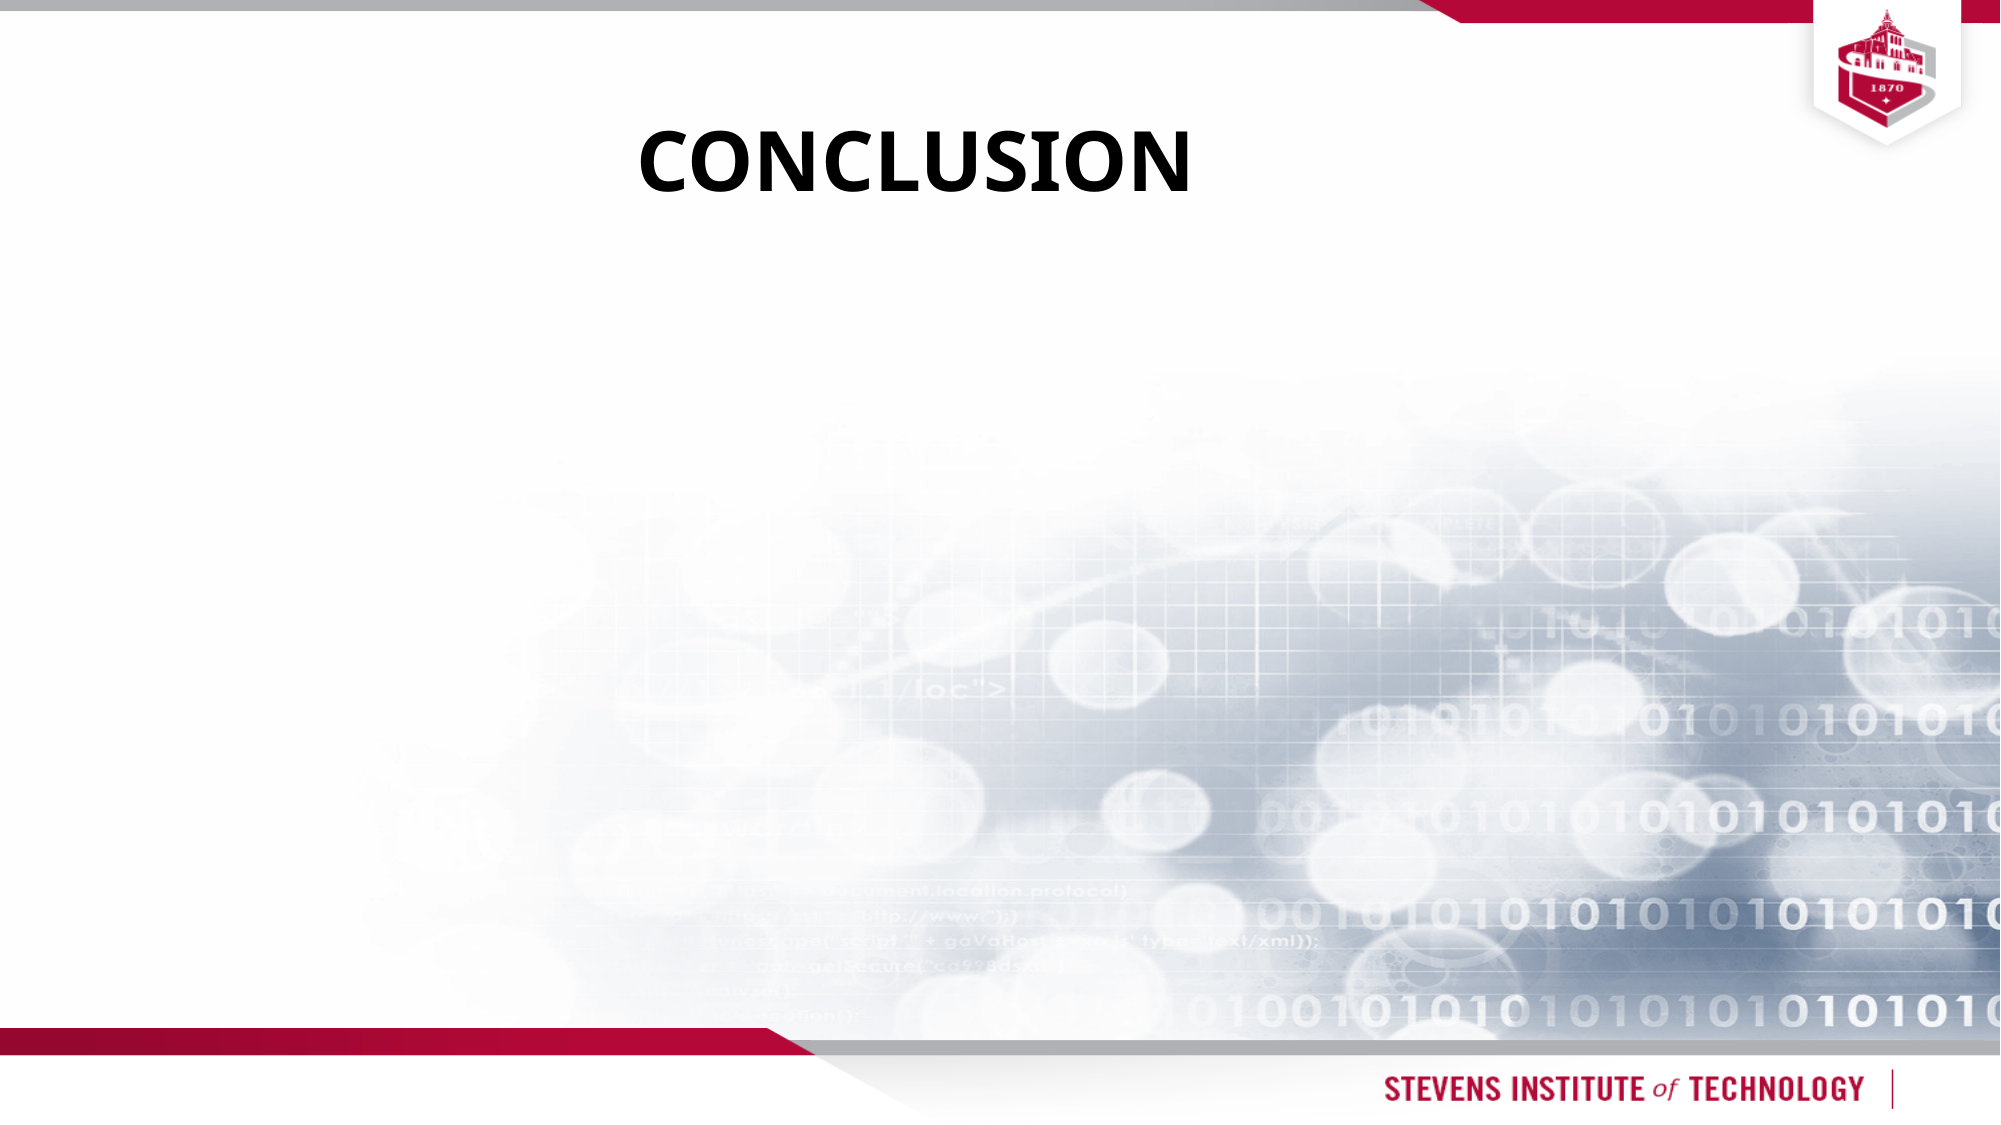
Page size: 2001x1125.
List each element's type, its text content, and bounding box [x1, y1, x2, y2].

picture [0, 0, 2000, 1125]
title CONCLUSION [49, 92, 1783, 281]
